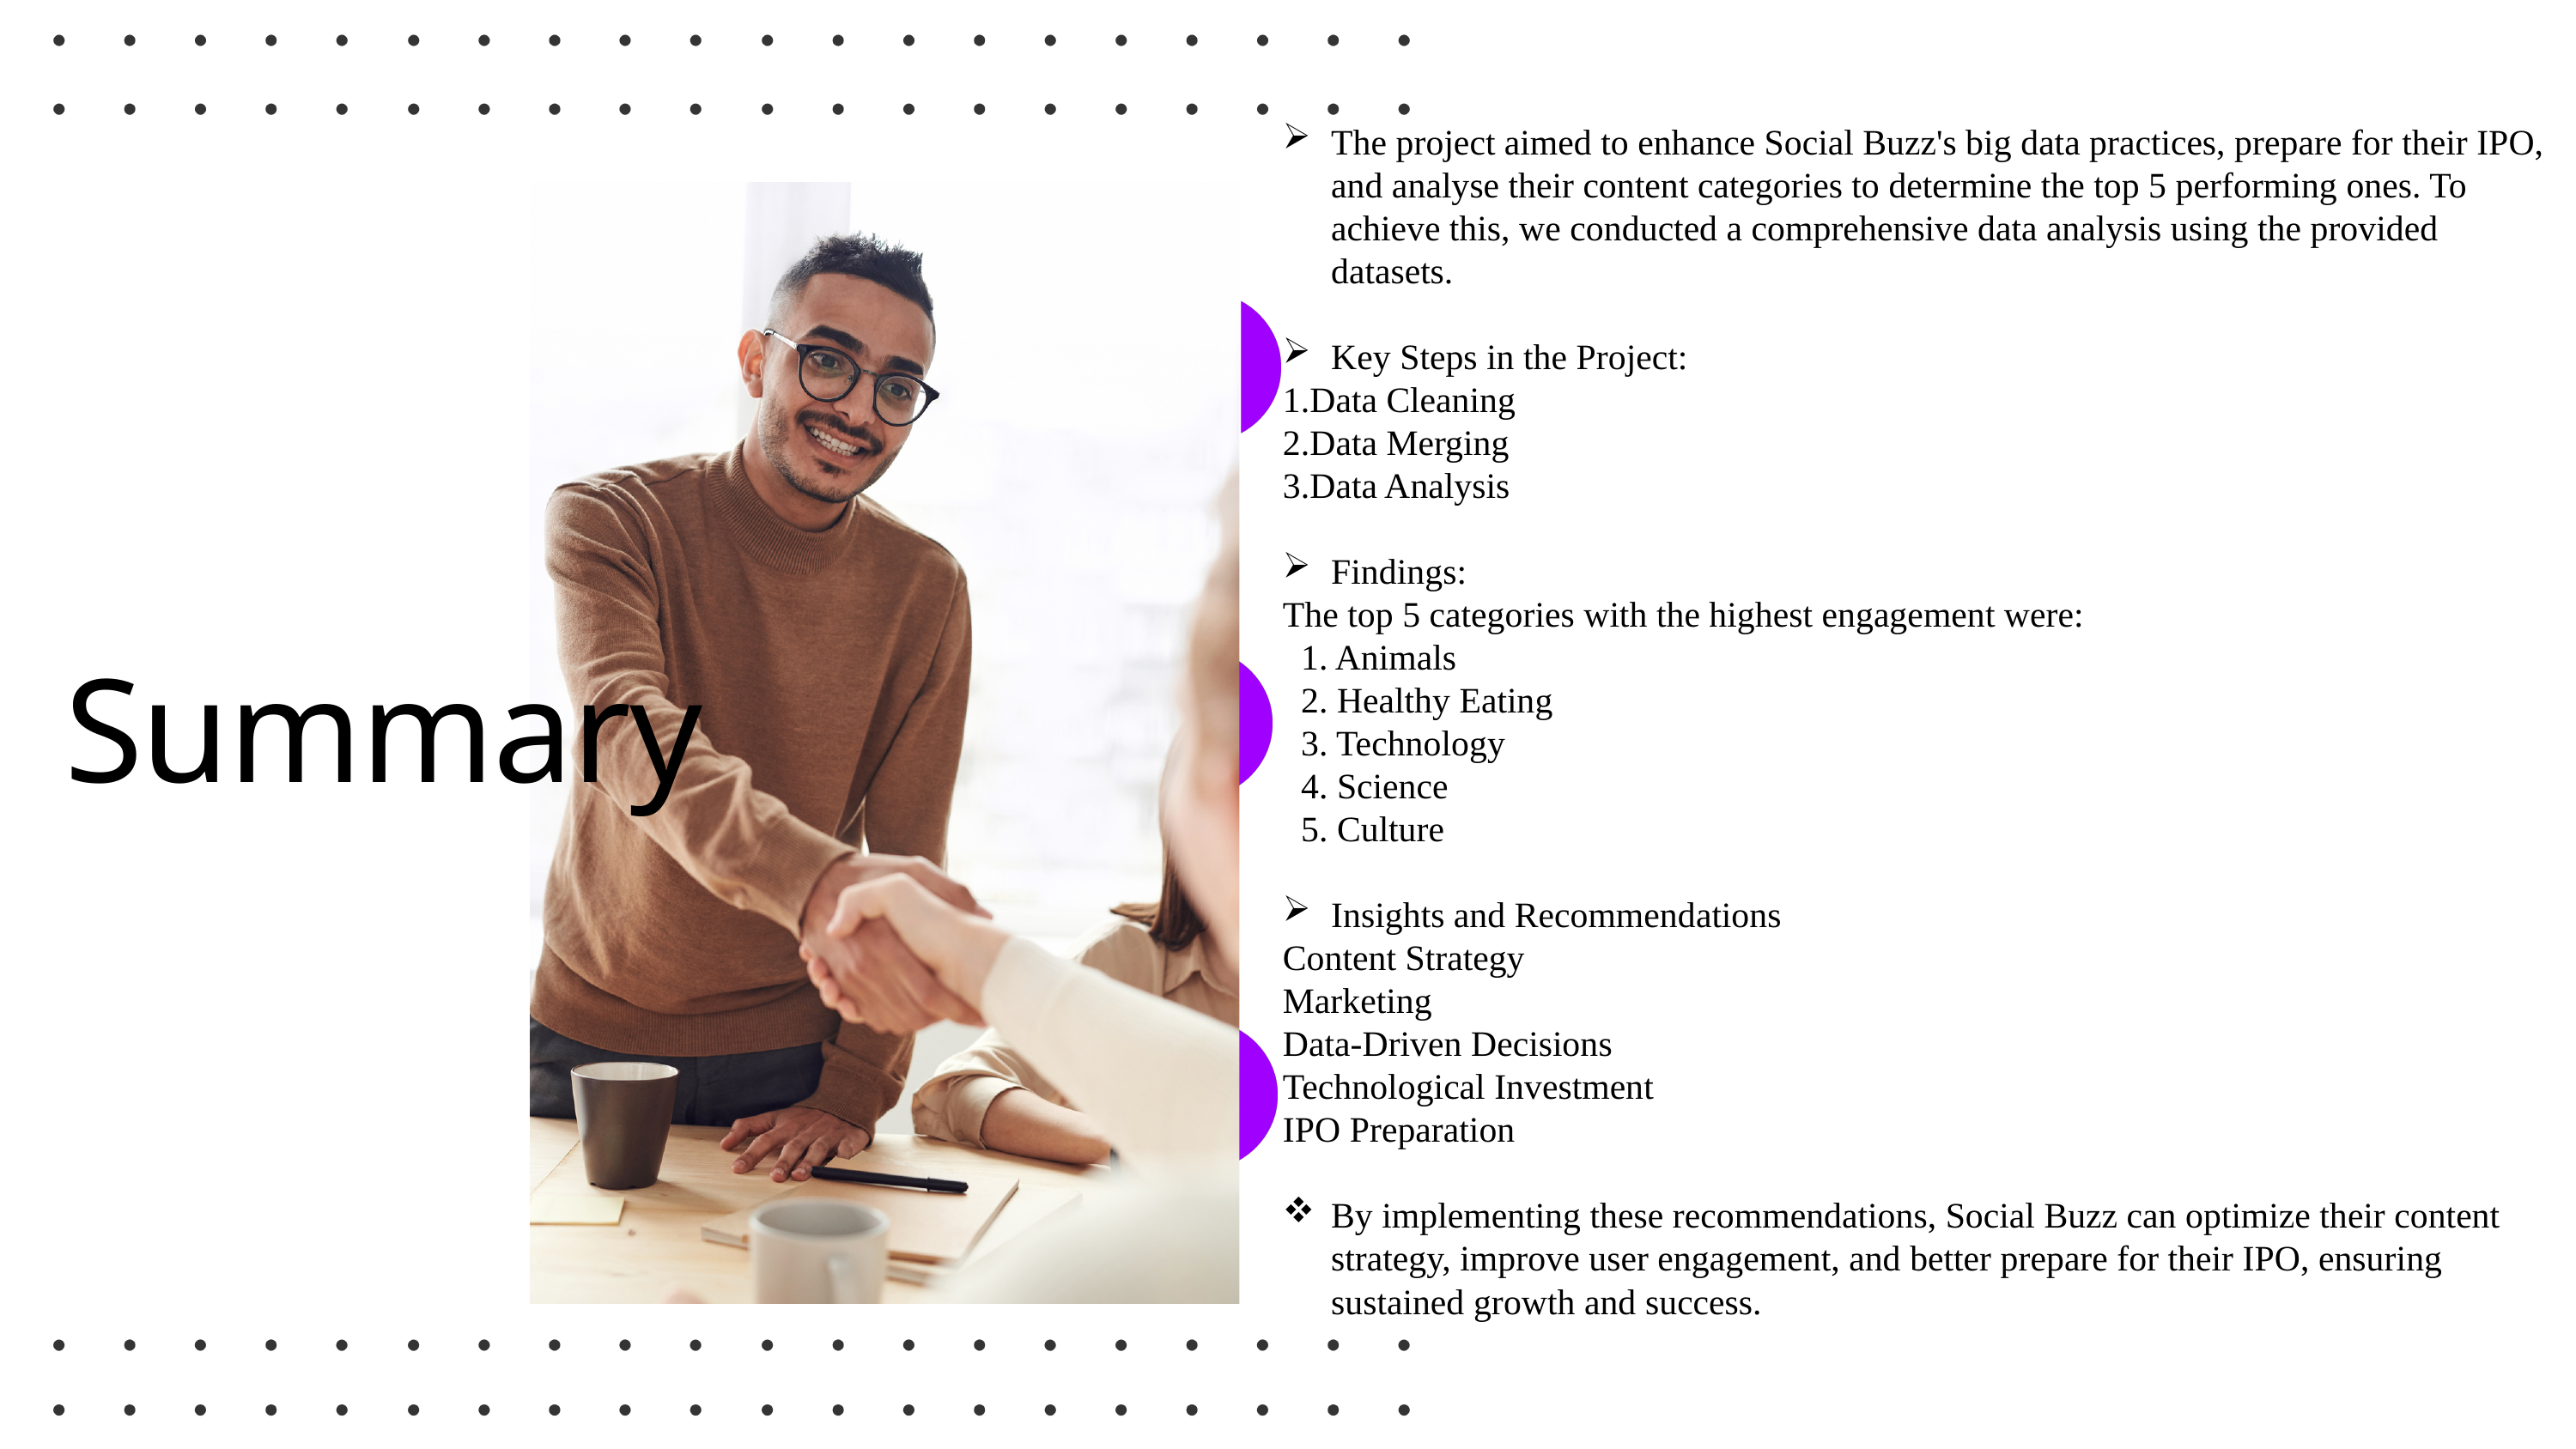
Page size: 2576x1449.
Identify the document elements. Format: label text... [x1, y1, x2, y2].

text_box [46, 0, 1414, 118]
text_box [46, 1335, 1414, 1449]
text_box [1631, 980, 2432, 1104]
text_box Summary [64, 639, 525, 811]
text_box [1631, 221, 2432, 345]
text_box The project aimed to enhance Social Buzz's big data practices, prepare for their IPO, and analyse their content categories to determine the top 5 performing ones. To achieve this, we conducted a comprehensive data analysis using the provided datasets. Key Steps in the Project: 1.Data Cleaning 2.Data Merging 3.Data Analysis Findings: The top 5 categories with the highest engagement were: 1. Animals 2. Healthy Eating 3. Technology 4. Science 5. Culture Insights and Recommendations Content Strategy Marketing Data-Driven Decisions Technological Investment IPO Preparation By implementing these recommendations, Social Buzz can optimize their content strategy, improve user engagement, and better prepare for their IPO, ensuring sustained growth and success. [1270, 112, 2570, 1328]
picture [529, 182, 1328, 1304]
